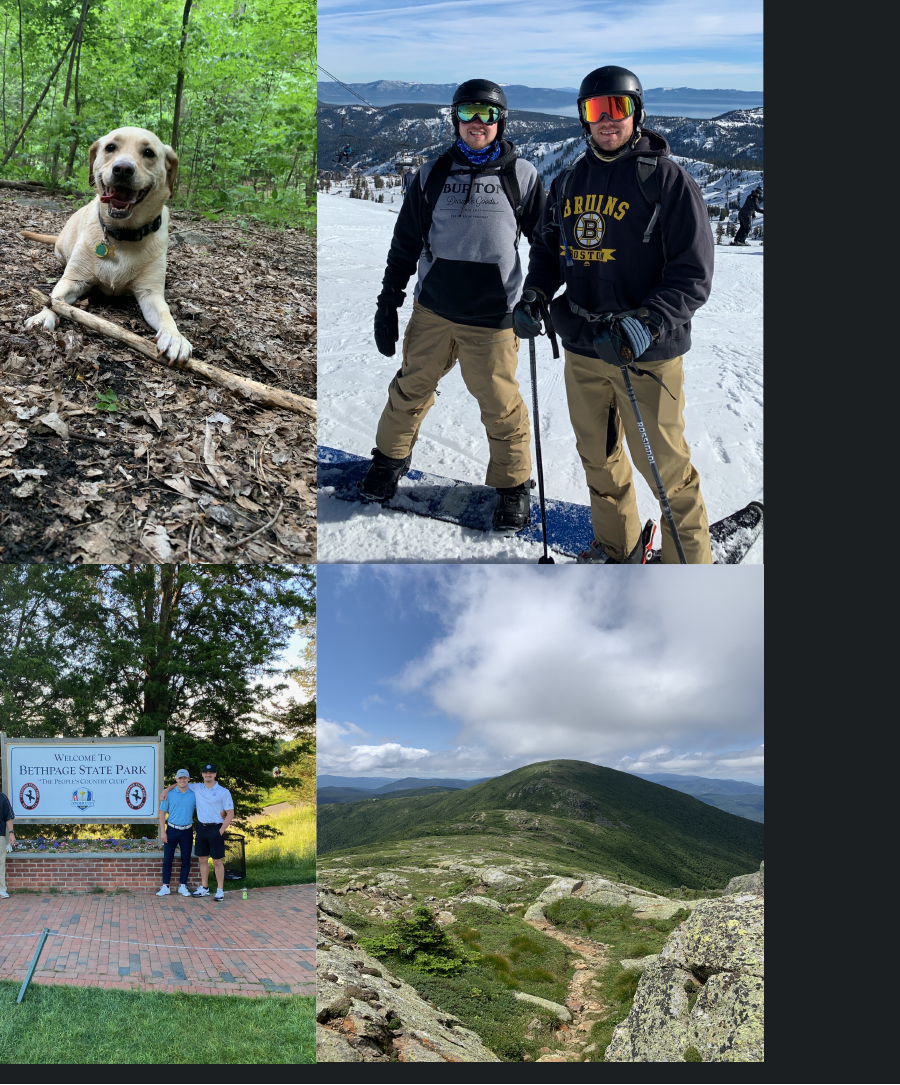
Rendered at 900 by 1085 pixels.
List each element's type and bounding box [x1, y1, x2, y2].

picture [0, 0, 789, 1064]
